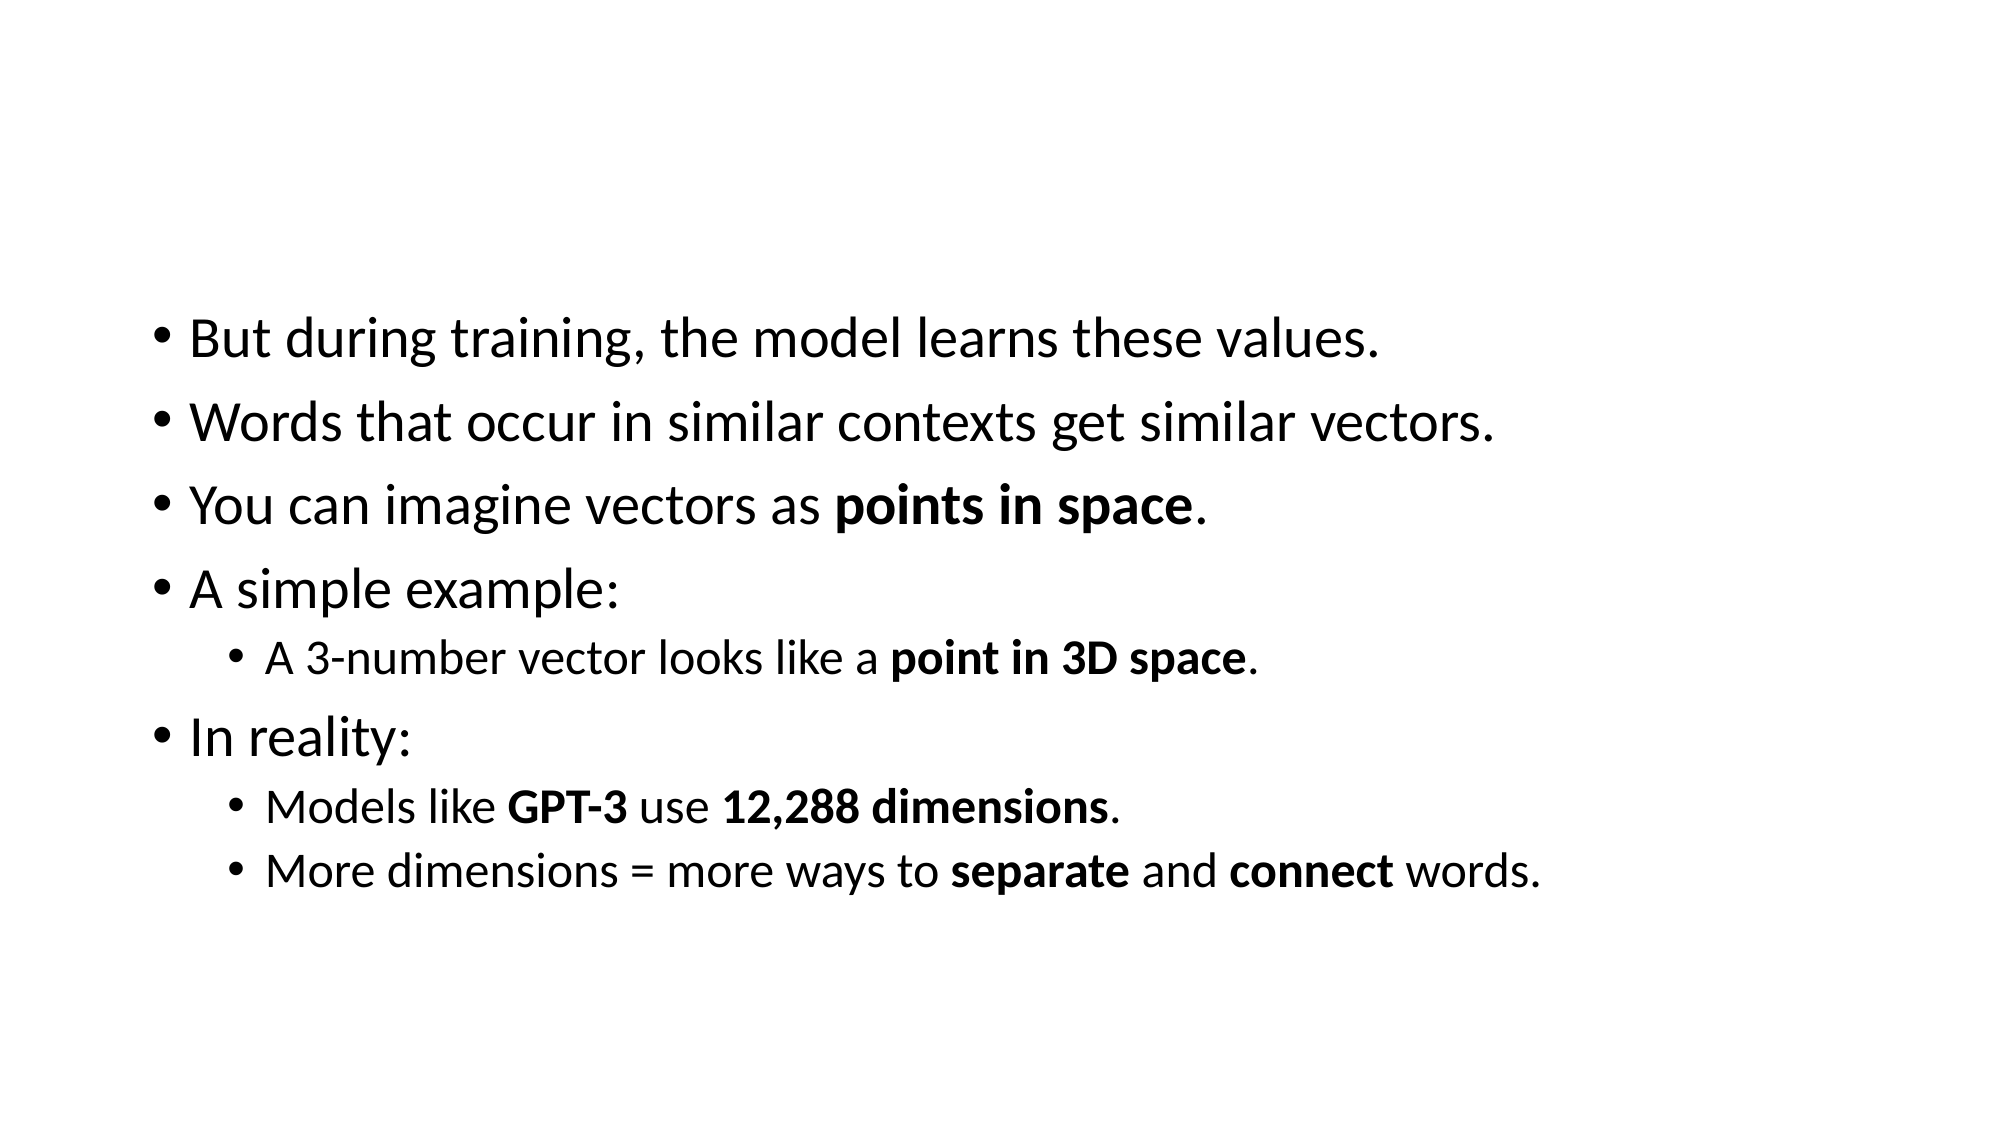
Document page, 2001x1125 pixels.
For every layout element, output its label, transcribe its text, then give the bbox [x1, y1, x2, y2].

list But during training, the model learns these values. Words that occur in similar contexts get similar vectors. You can imagine vectors as points in space. A simple example: A 3-number vector looks like a point in 3D space. In reality: Models like GPT-3 use 12,288 dimensions. More dimensions = more ways to separate and connect words. [137, 299, 1863, 1014]
